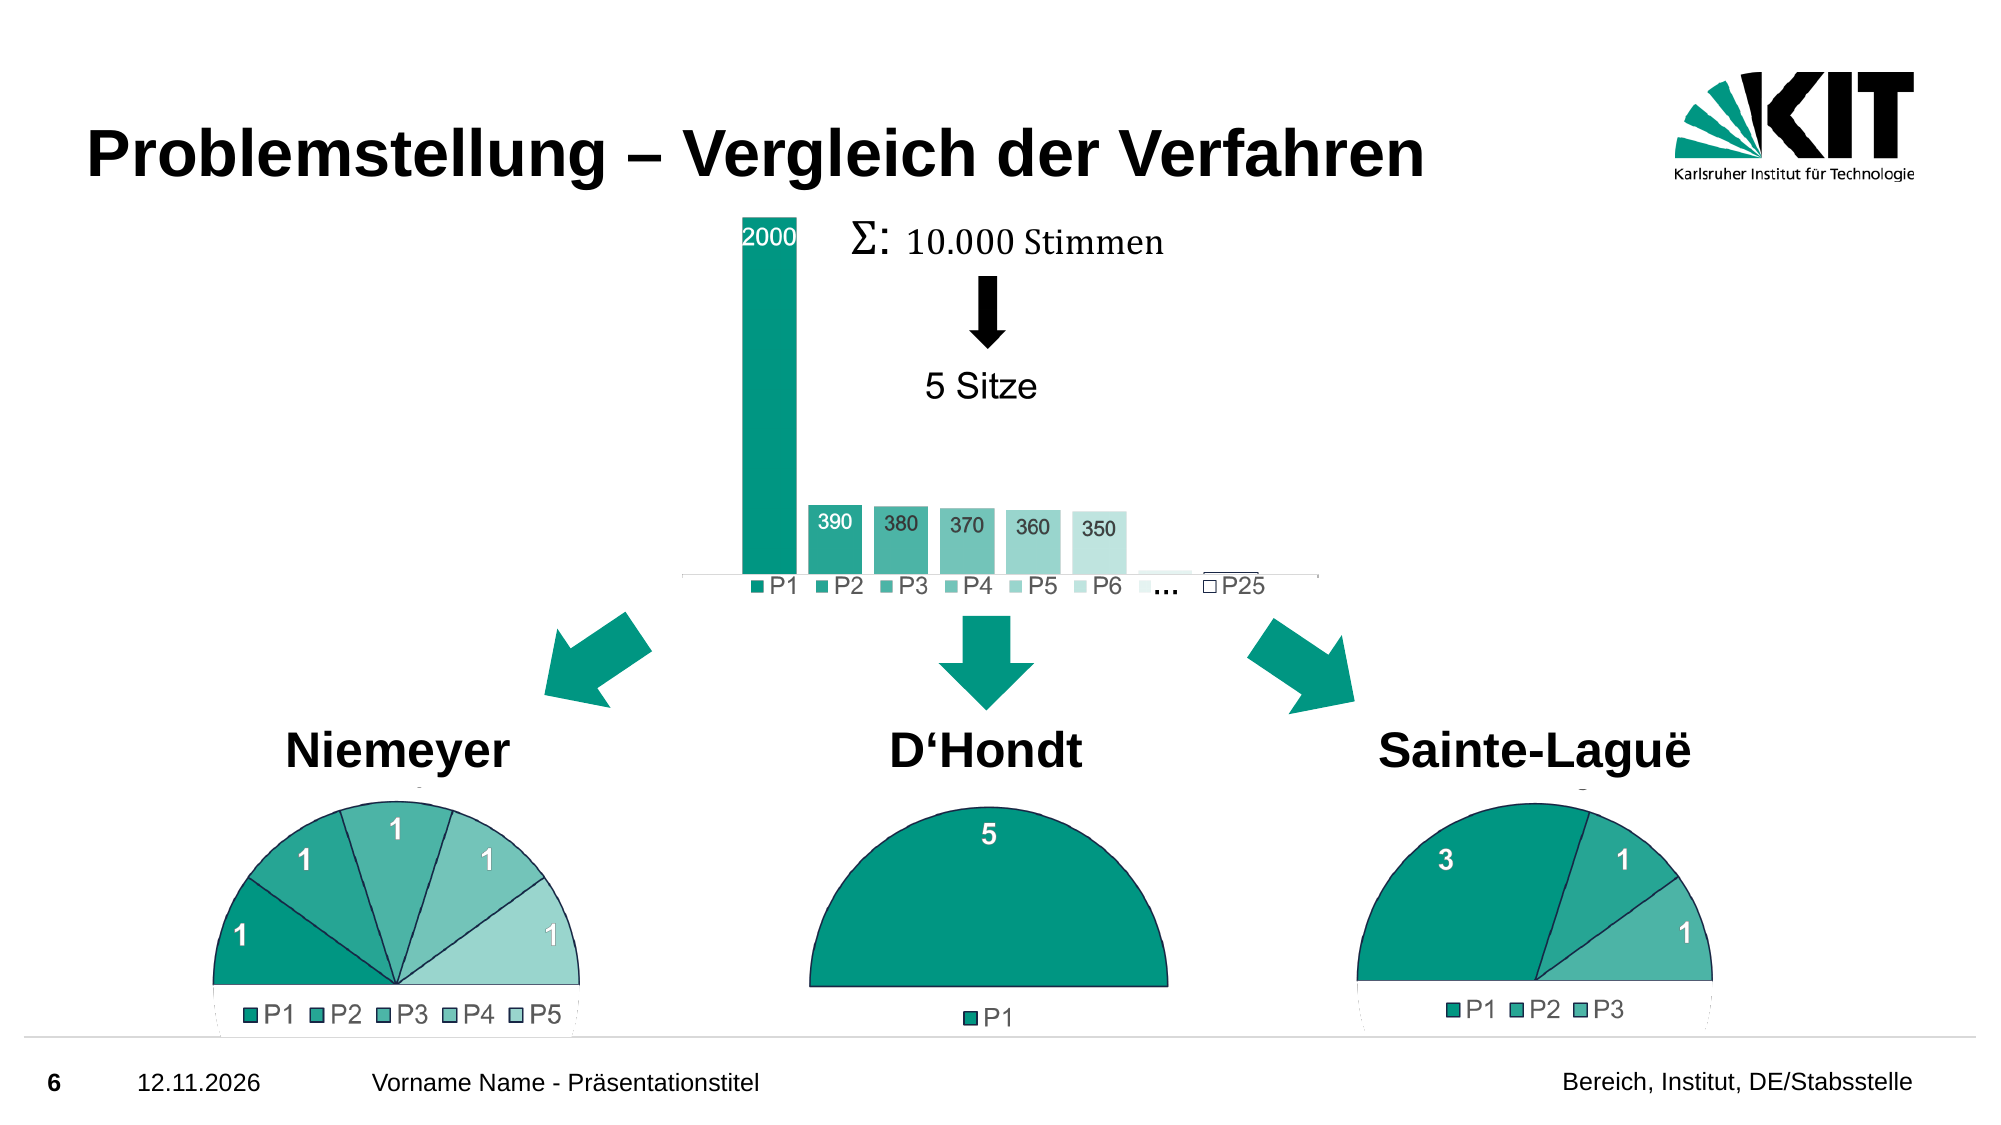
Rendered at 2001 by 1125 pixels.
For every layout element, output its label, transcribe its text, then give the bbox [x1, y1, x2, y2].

text_box [543, 610, 654, 710]
title Problemstellung – Vergleich der Verfahren [86, 64, 1589, 191]
picture [670, 190, 1329, 629]
picture [801, 795, 1171, 1037]
picture [207, 787, 589, 1037]
text_box Sainte-Laguë [1363, 710, 1708, 785]
picture [1350, 789, 1721, 1031]
picture [1675, 72, 1914, 182]
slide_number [137, 1038, 362, 1125]
text_box [936, 629, 1037, 710]
text_box D‘Hondt [874, 710, 1099, 785]
text_box Niemeyer [270, 710, 526, 785]
slide_number 6 [47, 1038, 119, 1125]
text_box [1245, 629, 1356, 716]
